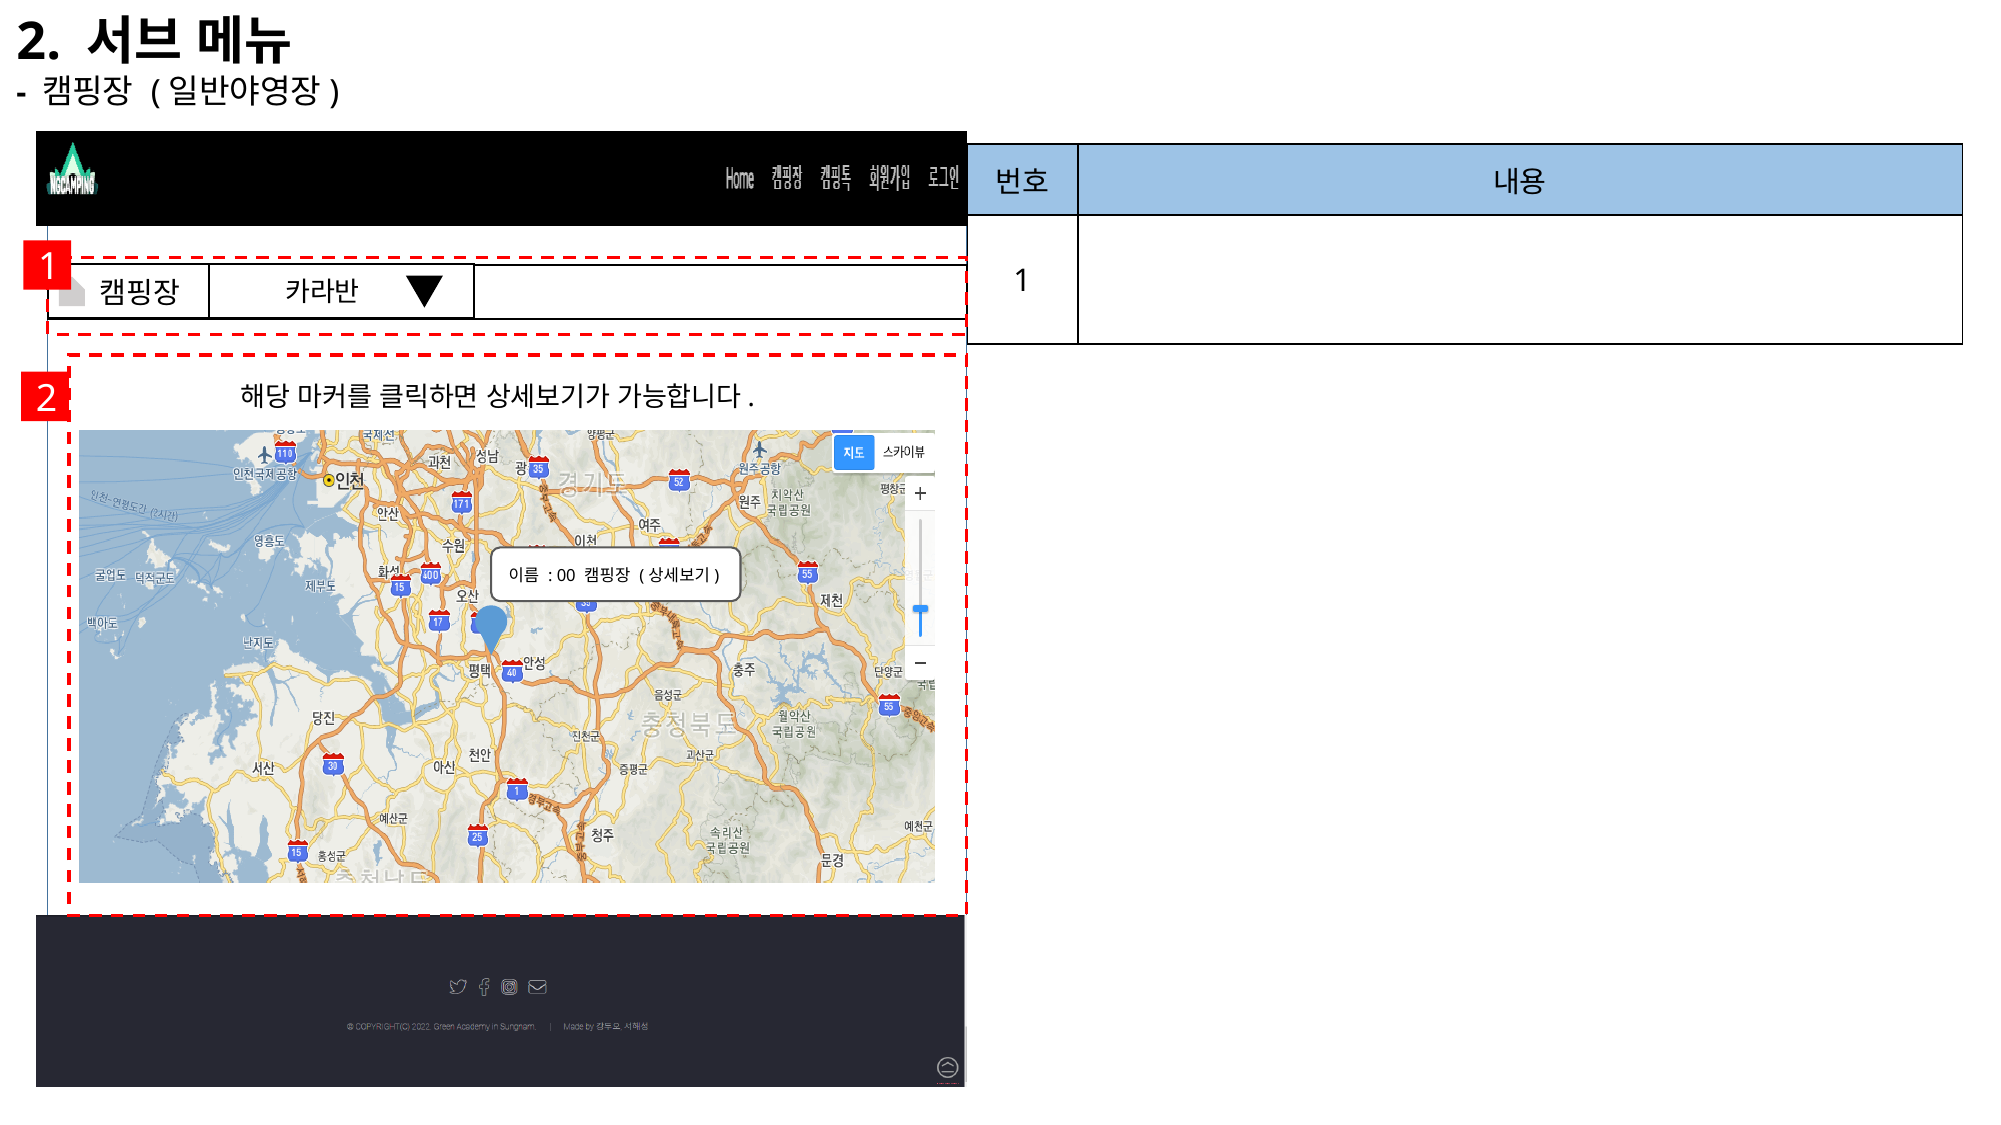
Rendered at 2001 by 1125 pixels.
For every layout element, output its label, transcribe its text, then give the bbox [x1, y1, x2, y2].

picture [36, 915, 967, 1087]
text_box 1 [22, 239, 72, 291]
text_box [47, 193, 968, 257]
text_box [47, 422, 68, 915]
table_header 번호 [968, 145, 1077, 214]
text_box [68, 354, 968, 916]
text_box 해당 마커를 클릭하면 상세보기가 가능합니다. [225, 372, 770, 420]
table_cell 1 [968, 216, 1077, 343]
picture [79, 427, 935, 883]
text_box [47, 257, 968, 336]
text_box [47, 330, 968, 371]
text_box 2. 서브 메뉴 - 캠핑장 (일반야영장) [1, 0, 355, 118]
table_cell [1079, 216, 1962, 343]
text_box 2 [20, 371, 68, 422]
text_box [475, 605, 508, 656]
picture [36, 131, 967, 226]
table_header 내용 [1079, 145, 1962, 214]
